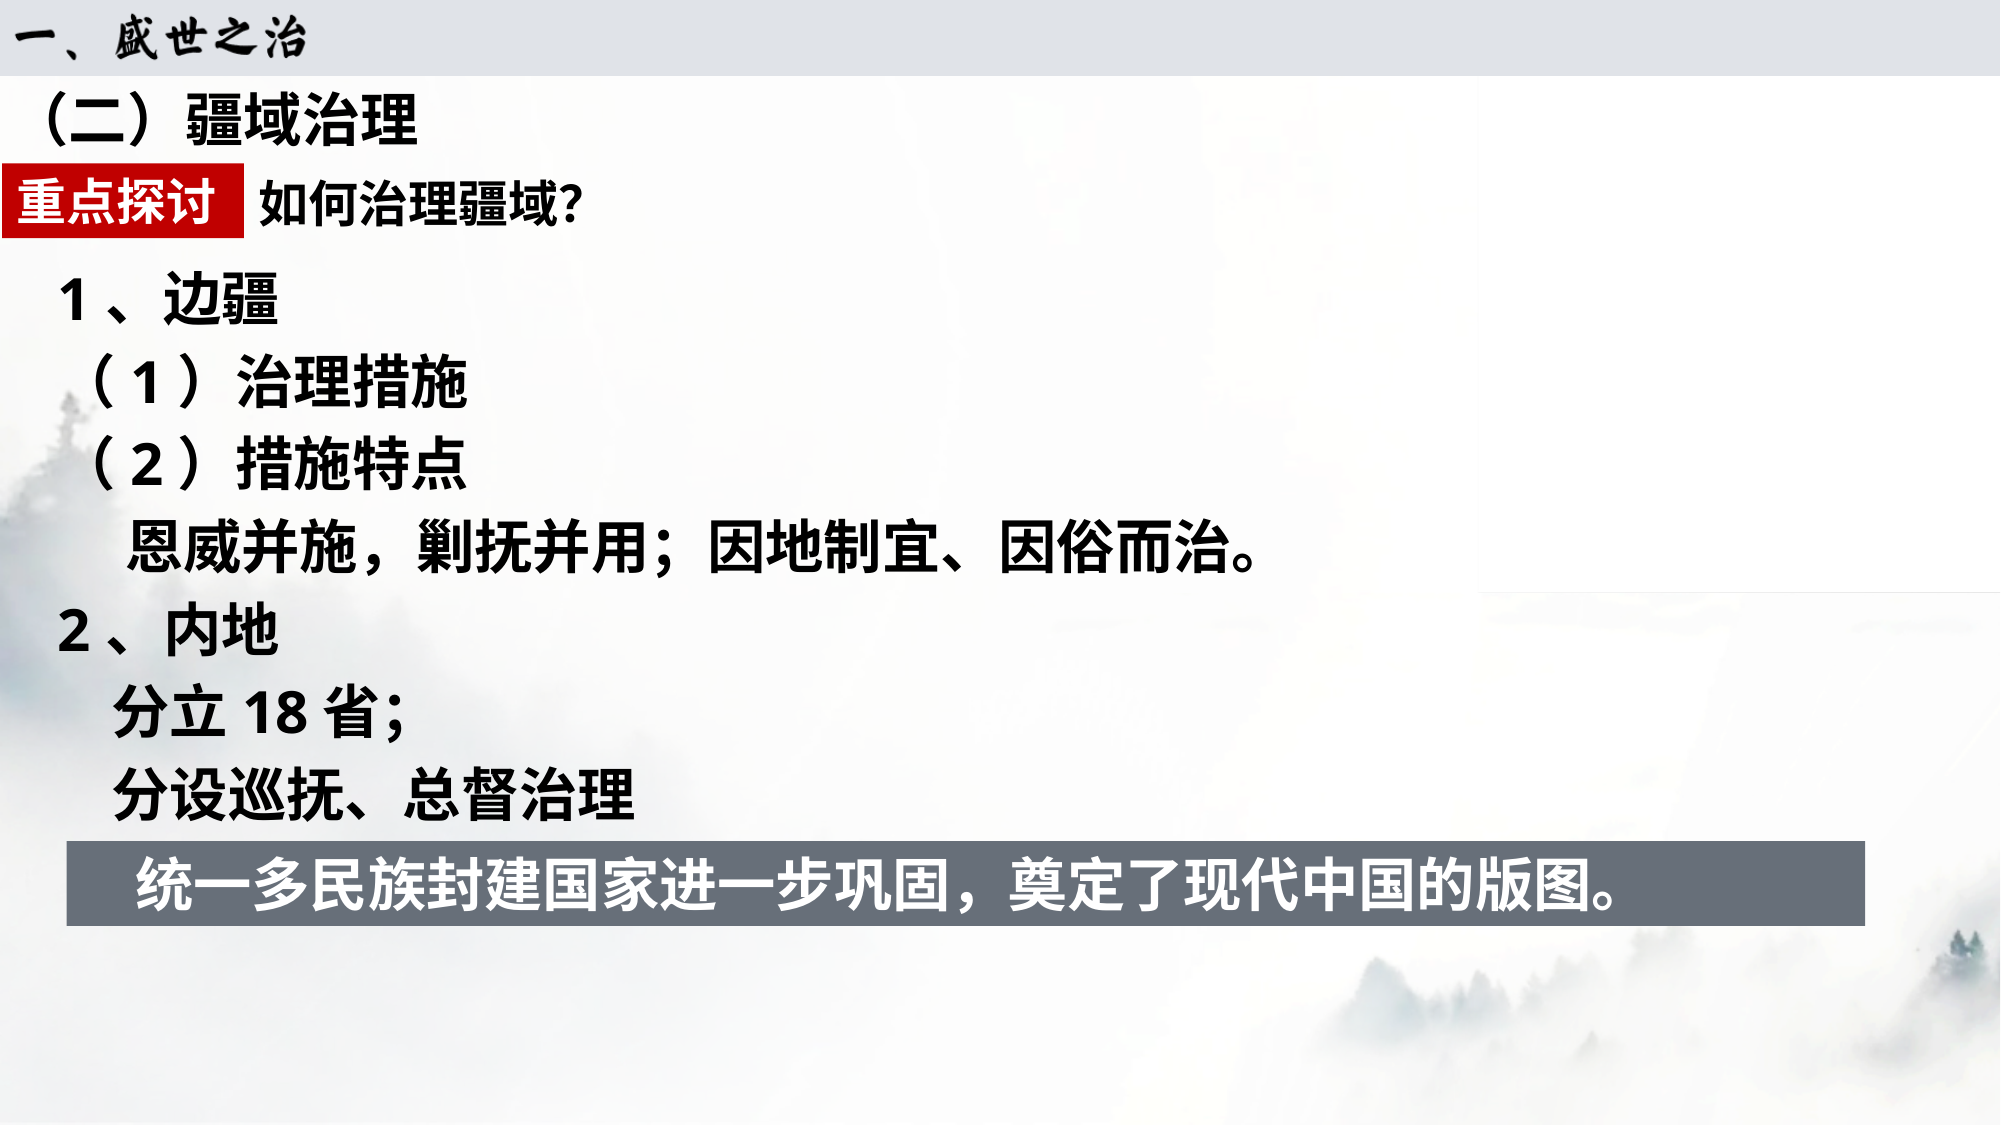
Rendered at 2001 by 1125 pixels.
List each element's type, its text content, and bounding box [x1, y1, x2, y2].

text_box 1、边疆 （1）治理措施 （2）措施特点 恩威并施，剿抚并用；因地制宜、因俗而治。 2、内地 分立18省； 分设巡抚、总督治理 [43, 242, 1592, 836]
text_box 重点探讨 [2, 163, 244, 239]
text_box （二）疆域治理 [0, 76, 713, 161]
text_box 如何治理疆域？ [243, 164, 612, 240]
text_box 统一多民族封建国家进一步巩固，奠定了现代中国的版图。 [66, 841, 1866, 926]
picture [0, 0, 2001, 1125]
